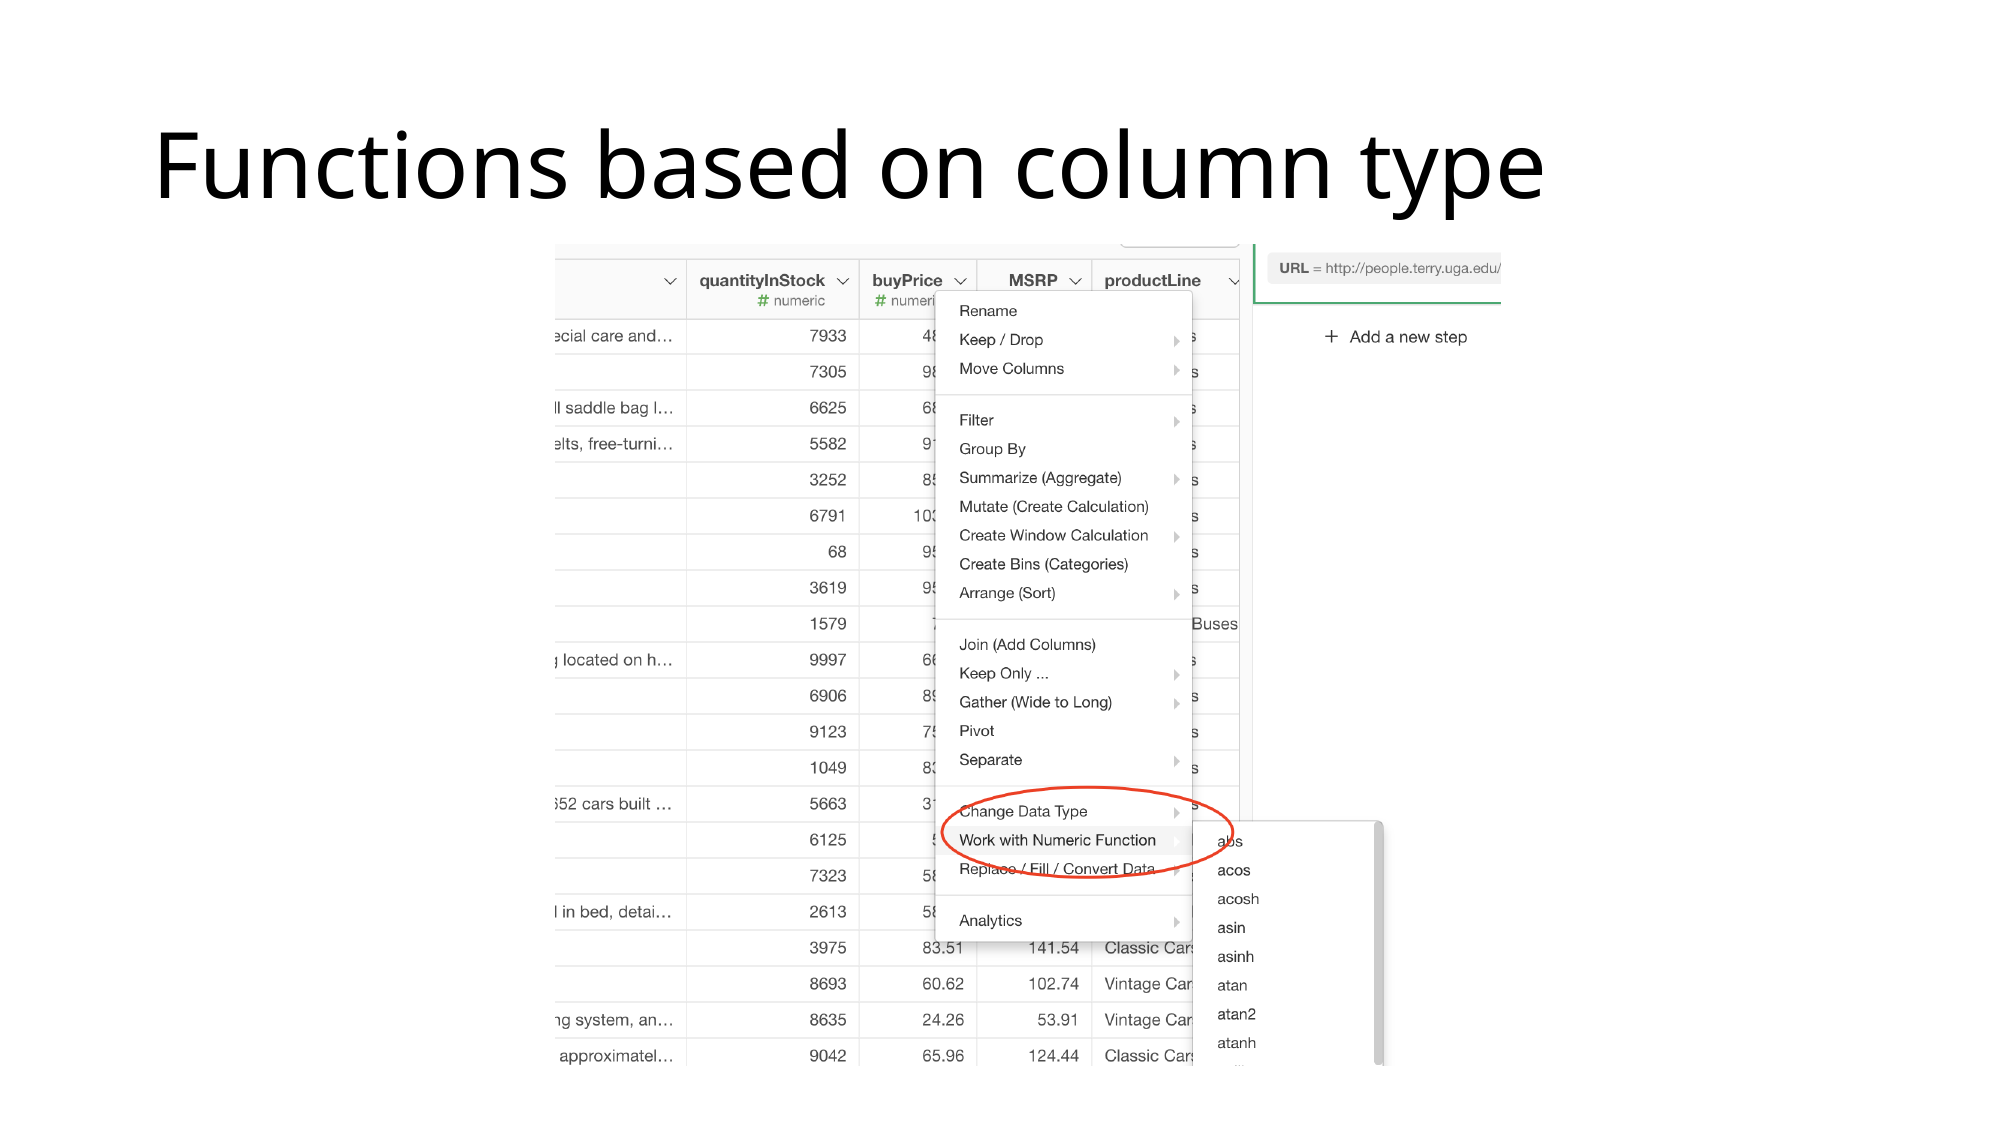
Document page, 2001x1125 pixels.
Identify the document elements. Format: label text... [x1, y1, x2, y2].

picture [555, 244, 1501, 1066]
title Functions based on column type [137, 59, 1863, 278]
